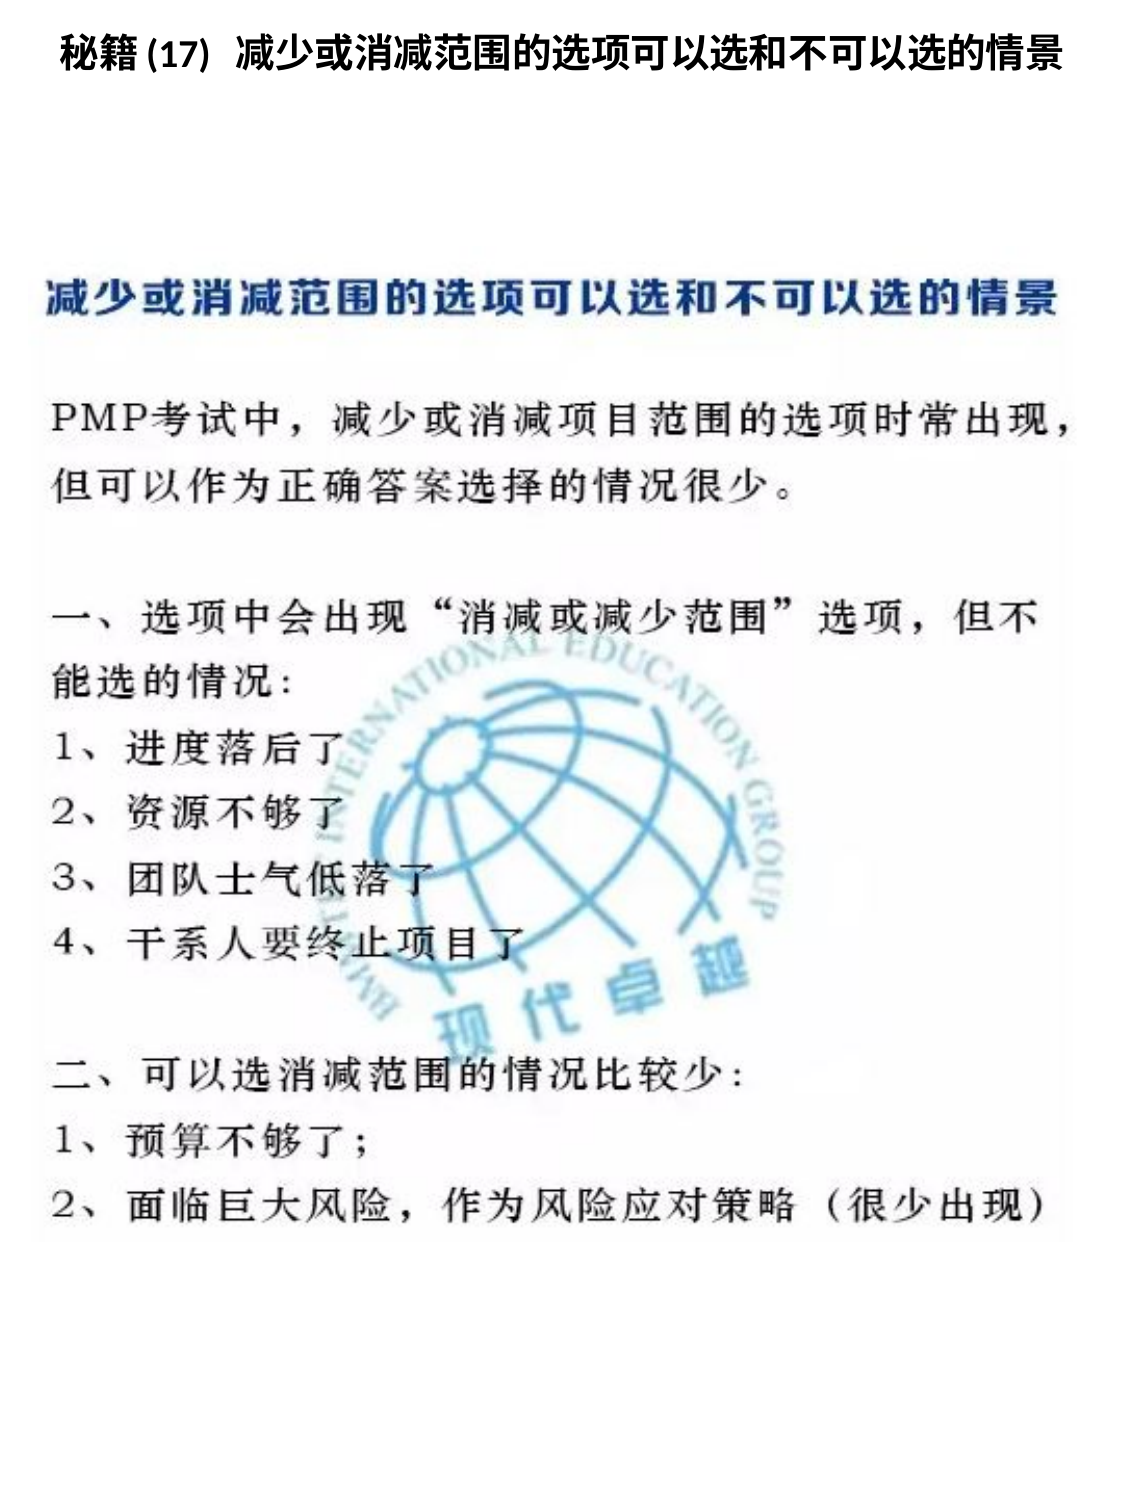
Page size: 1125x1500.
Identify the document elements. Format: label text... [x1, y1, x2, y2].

picture [28, 245, 1079, 1242]
text_box 秘籍(17) 减少或消减范围的选项可以选和不可以选的情景 [0, 0, 1125, 104]
